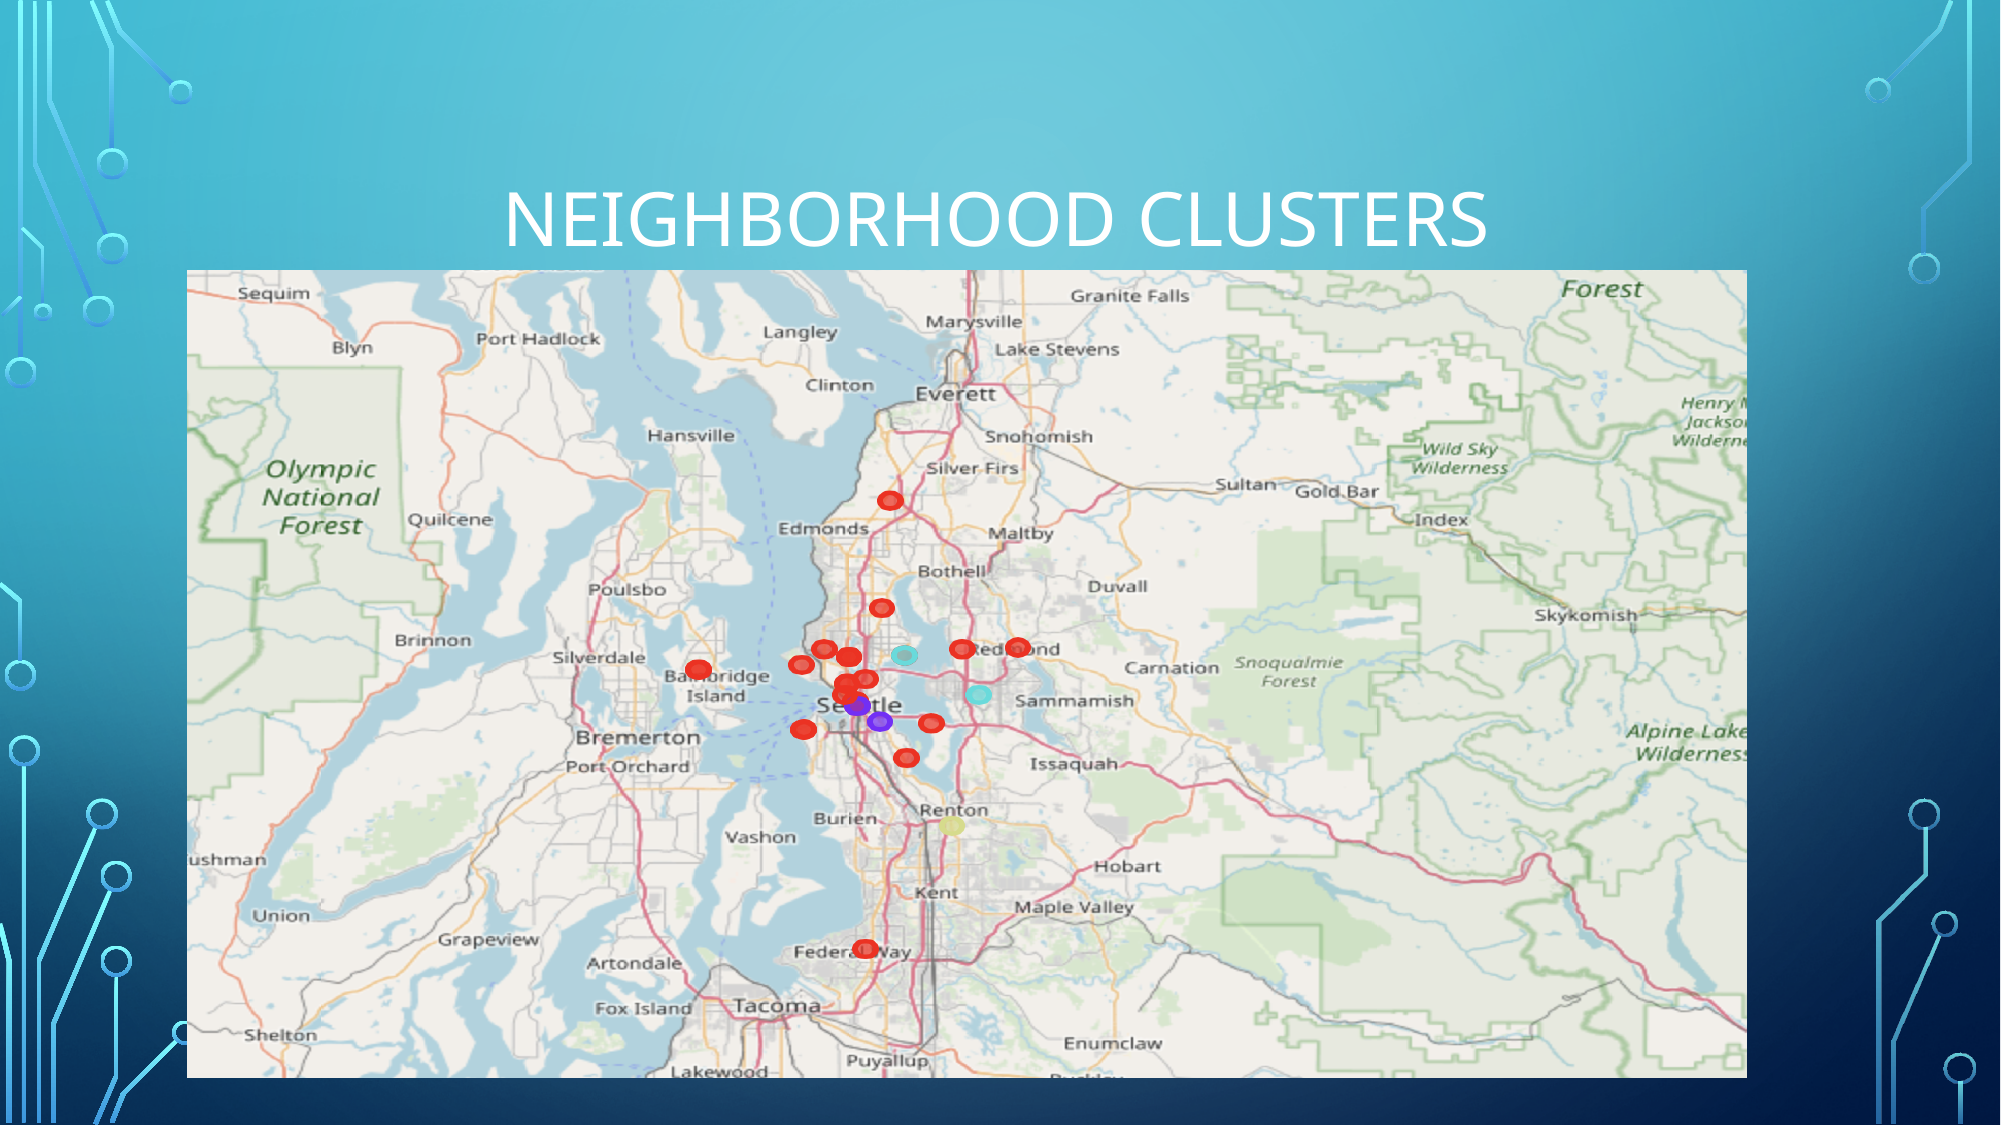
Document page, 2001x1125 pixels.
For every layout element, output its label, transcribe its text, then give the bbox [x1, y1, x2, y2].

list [186, 270, 1748, 1078]
title Neighborhood clusters [187, 101, 1813, 344]
